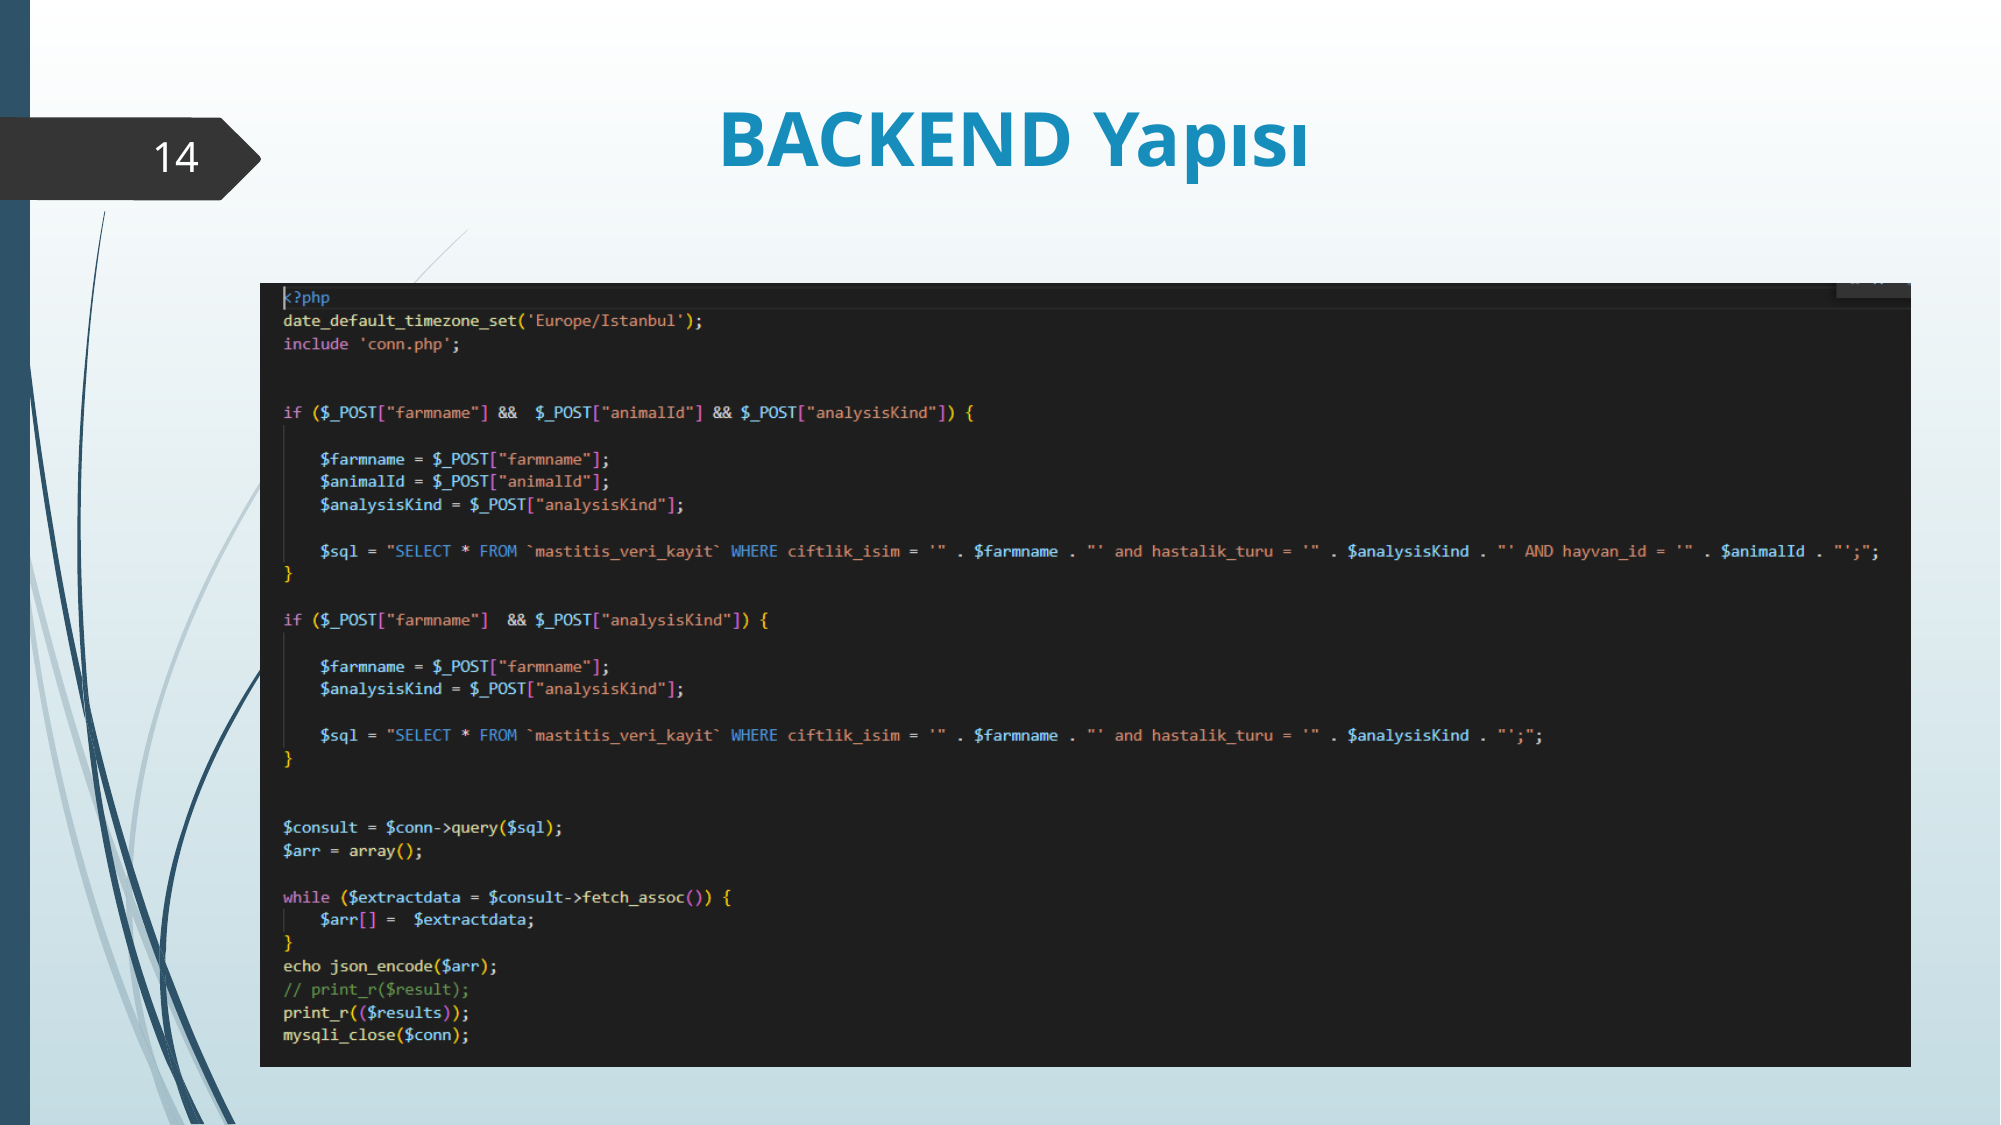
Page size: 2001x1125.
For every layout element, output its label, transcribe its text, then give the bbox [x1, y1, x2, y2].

picture [260, 283, 1911, 1068]
title BACKEND Yapısı [215, 84, 1815, 252]
slide_number 14 [87, 129, 216, 190]
